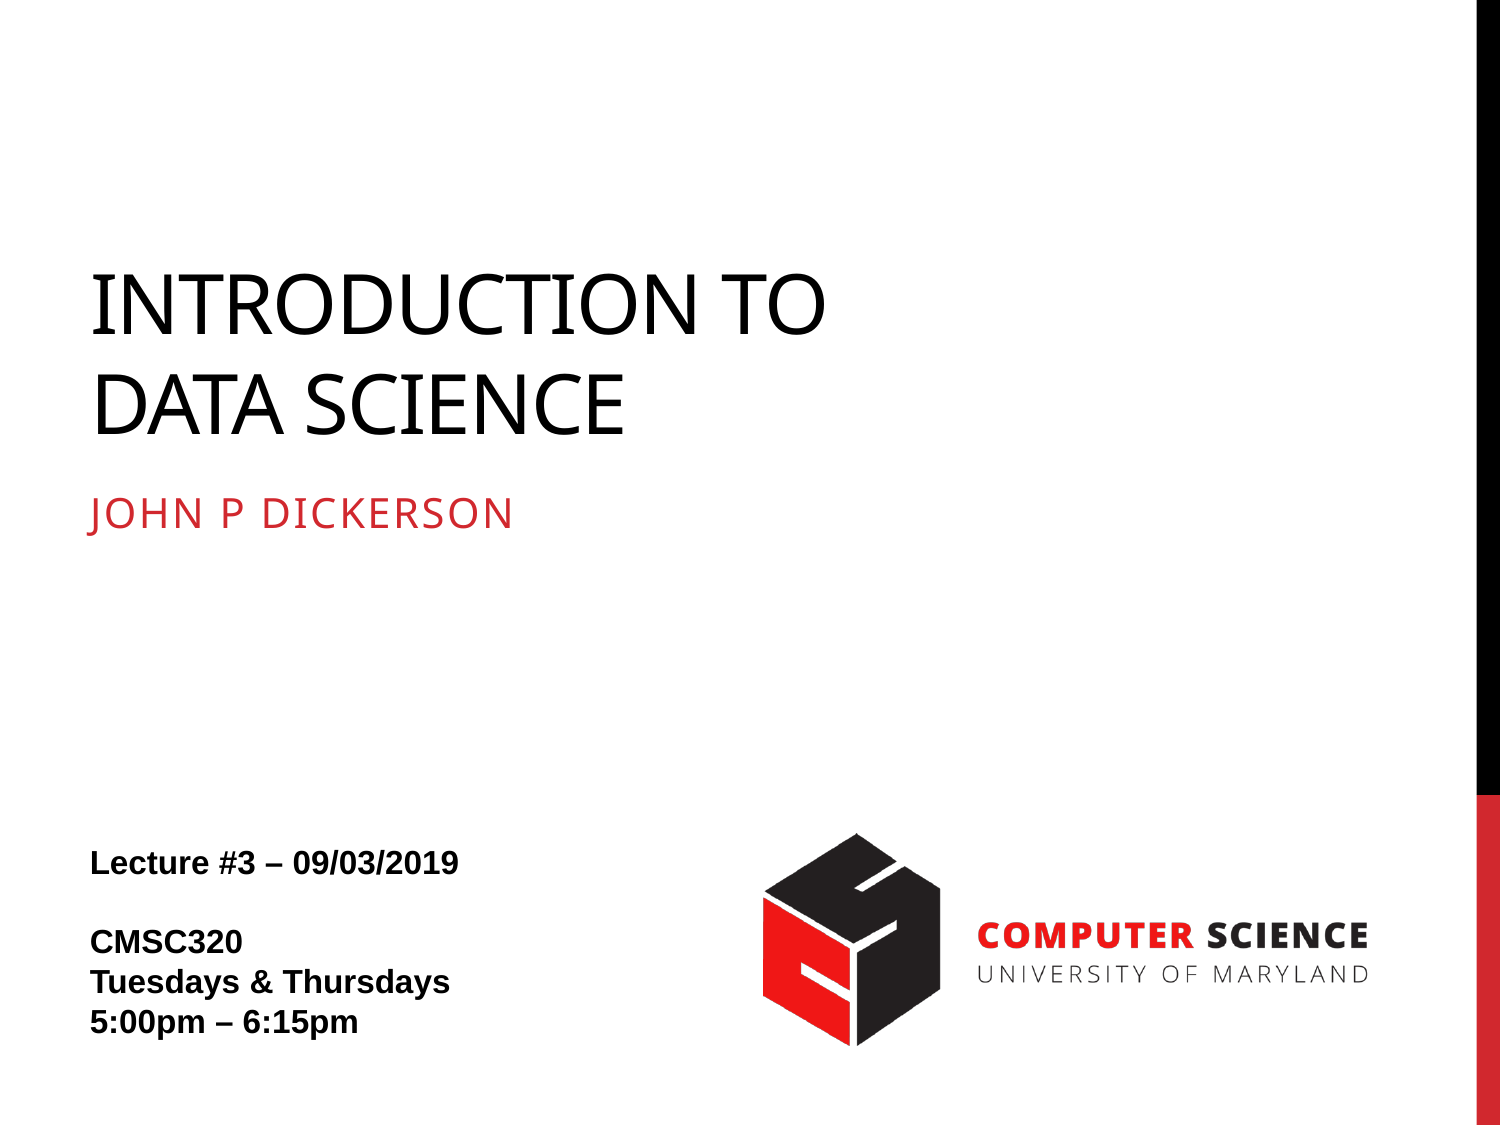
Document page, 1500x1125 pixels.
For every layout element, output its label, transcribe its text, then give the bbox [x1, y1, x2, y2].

subtitle John P Dickerson [75, 479, 1200, 610]
title Introduction to Data Science [75, 40, 1350, 662]
picture [763, 832, 1375, 1047]
text_box Lecture #3 – 09/03/2019 CMSC320 Tuesdays & Thursdays 5:00pm – 6:15pm [75, 833, 498, 1048]
